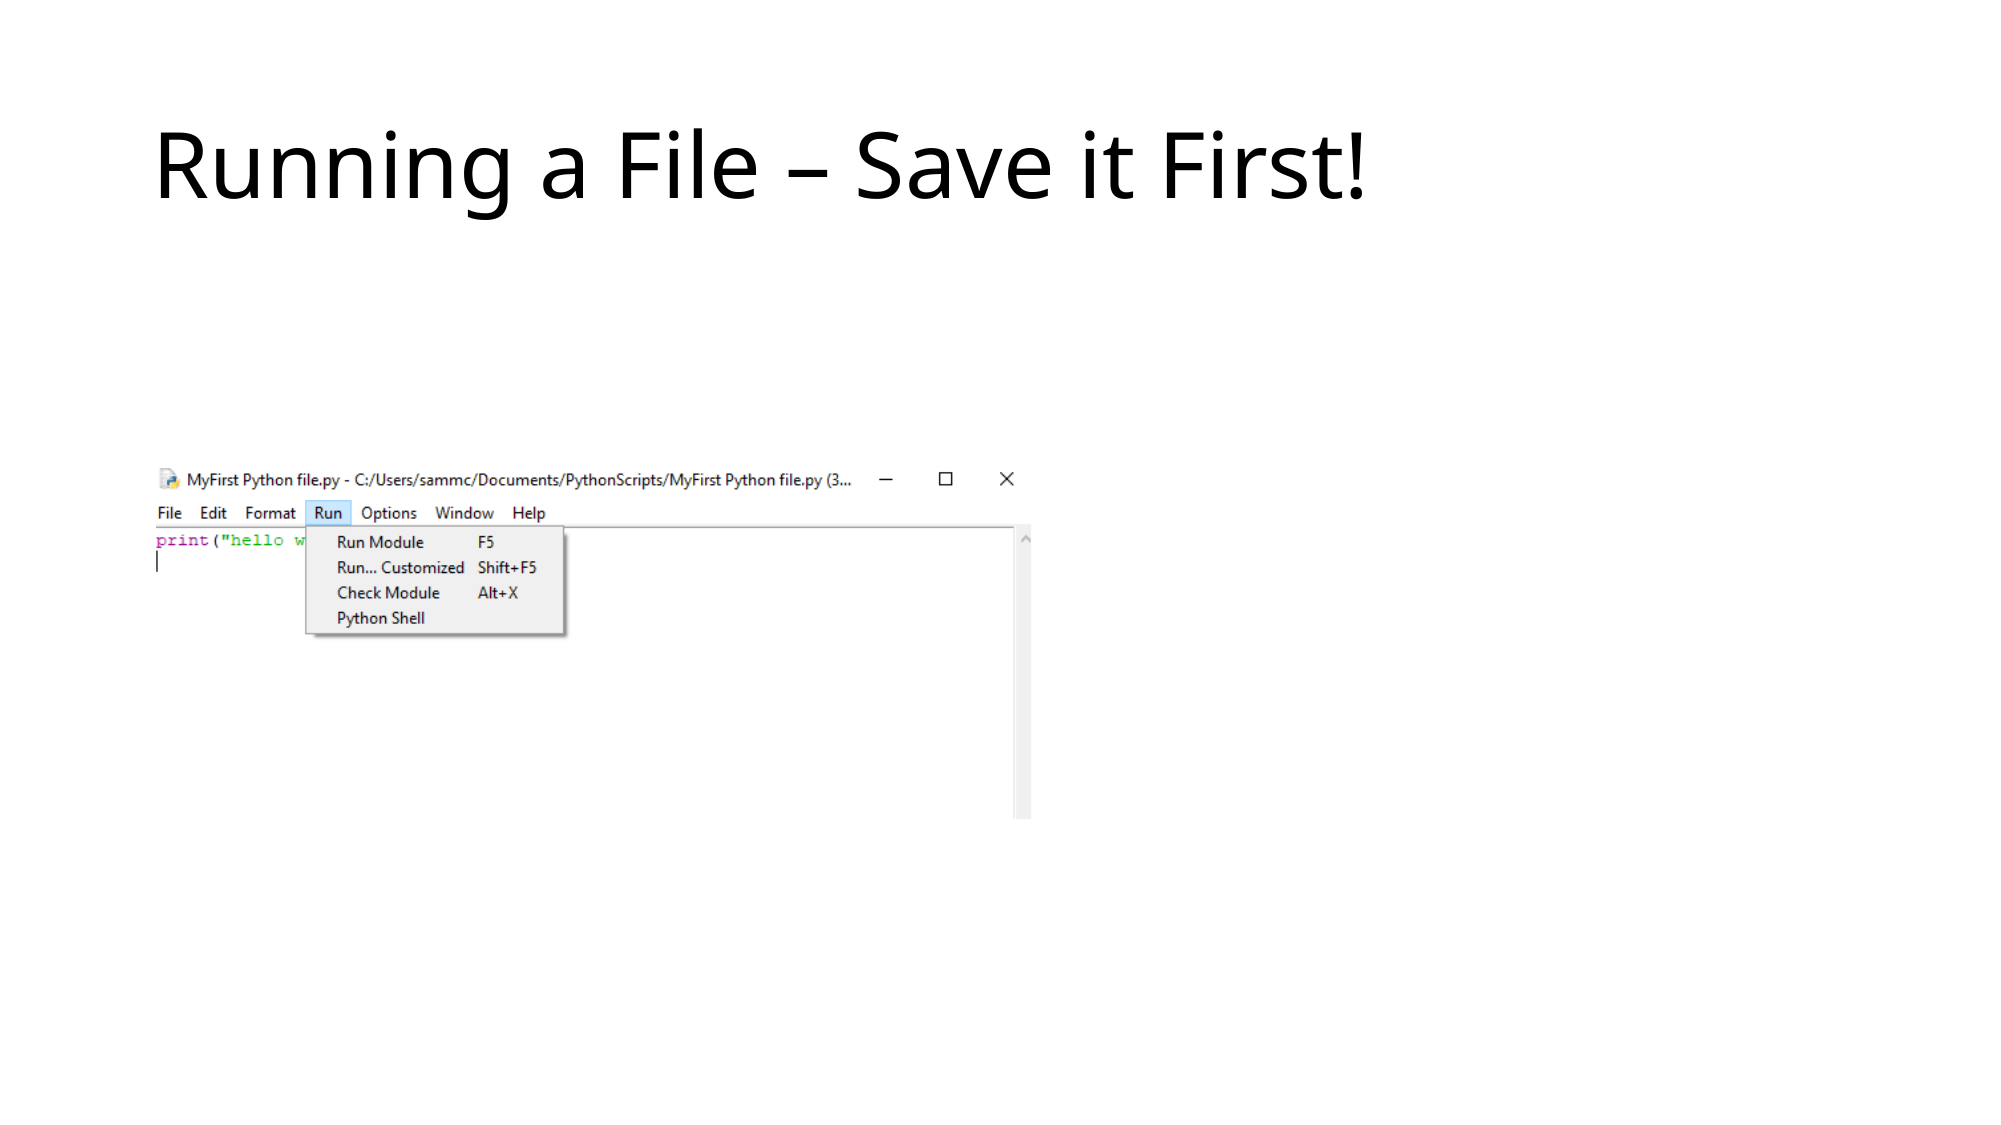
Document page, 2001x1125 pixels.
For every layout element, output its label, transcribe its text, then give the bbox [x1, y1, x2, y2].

picture [156, 464, 1032, 819]
title Running a File – Save it First! [137, 59, 1863, 278]
